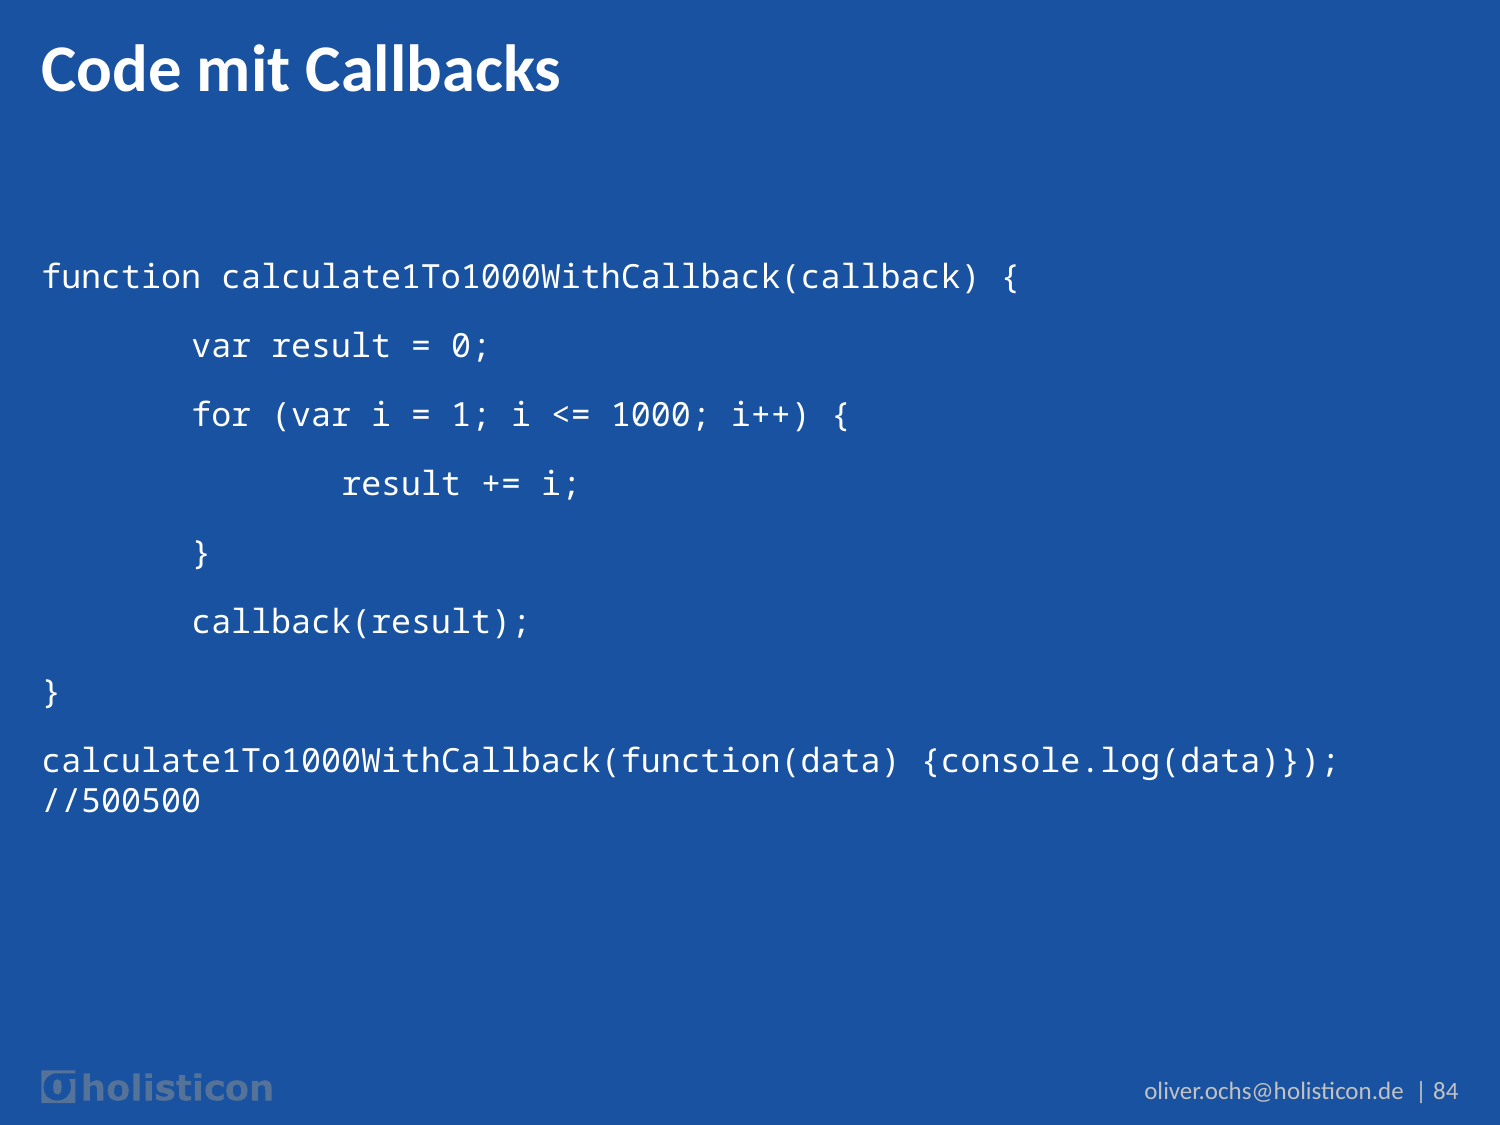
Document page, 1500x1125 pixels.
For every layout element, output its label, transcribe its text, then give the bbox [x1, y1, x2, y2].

title Code mit Callbacks [41, 24, 1436, 188]
list function calculate1To1000WithCallback(callback) { var result = 0; for (var i = 1; i <= 1000; i++) { result += i; } callback(result); } calculate1To1000WithCallback(function(data) {console.log(data)}); //500500 [41, 255, 1436, 973]
